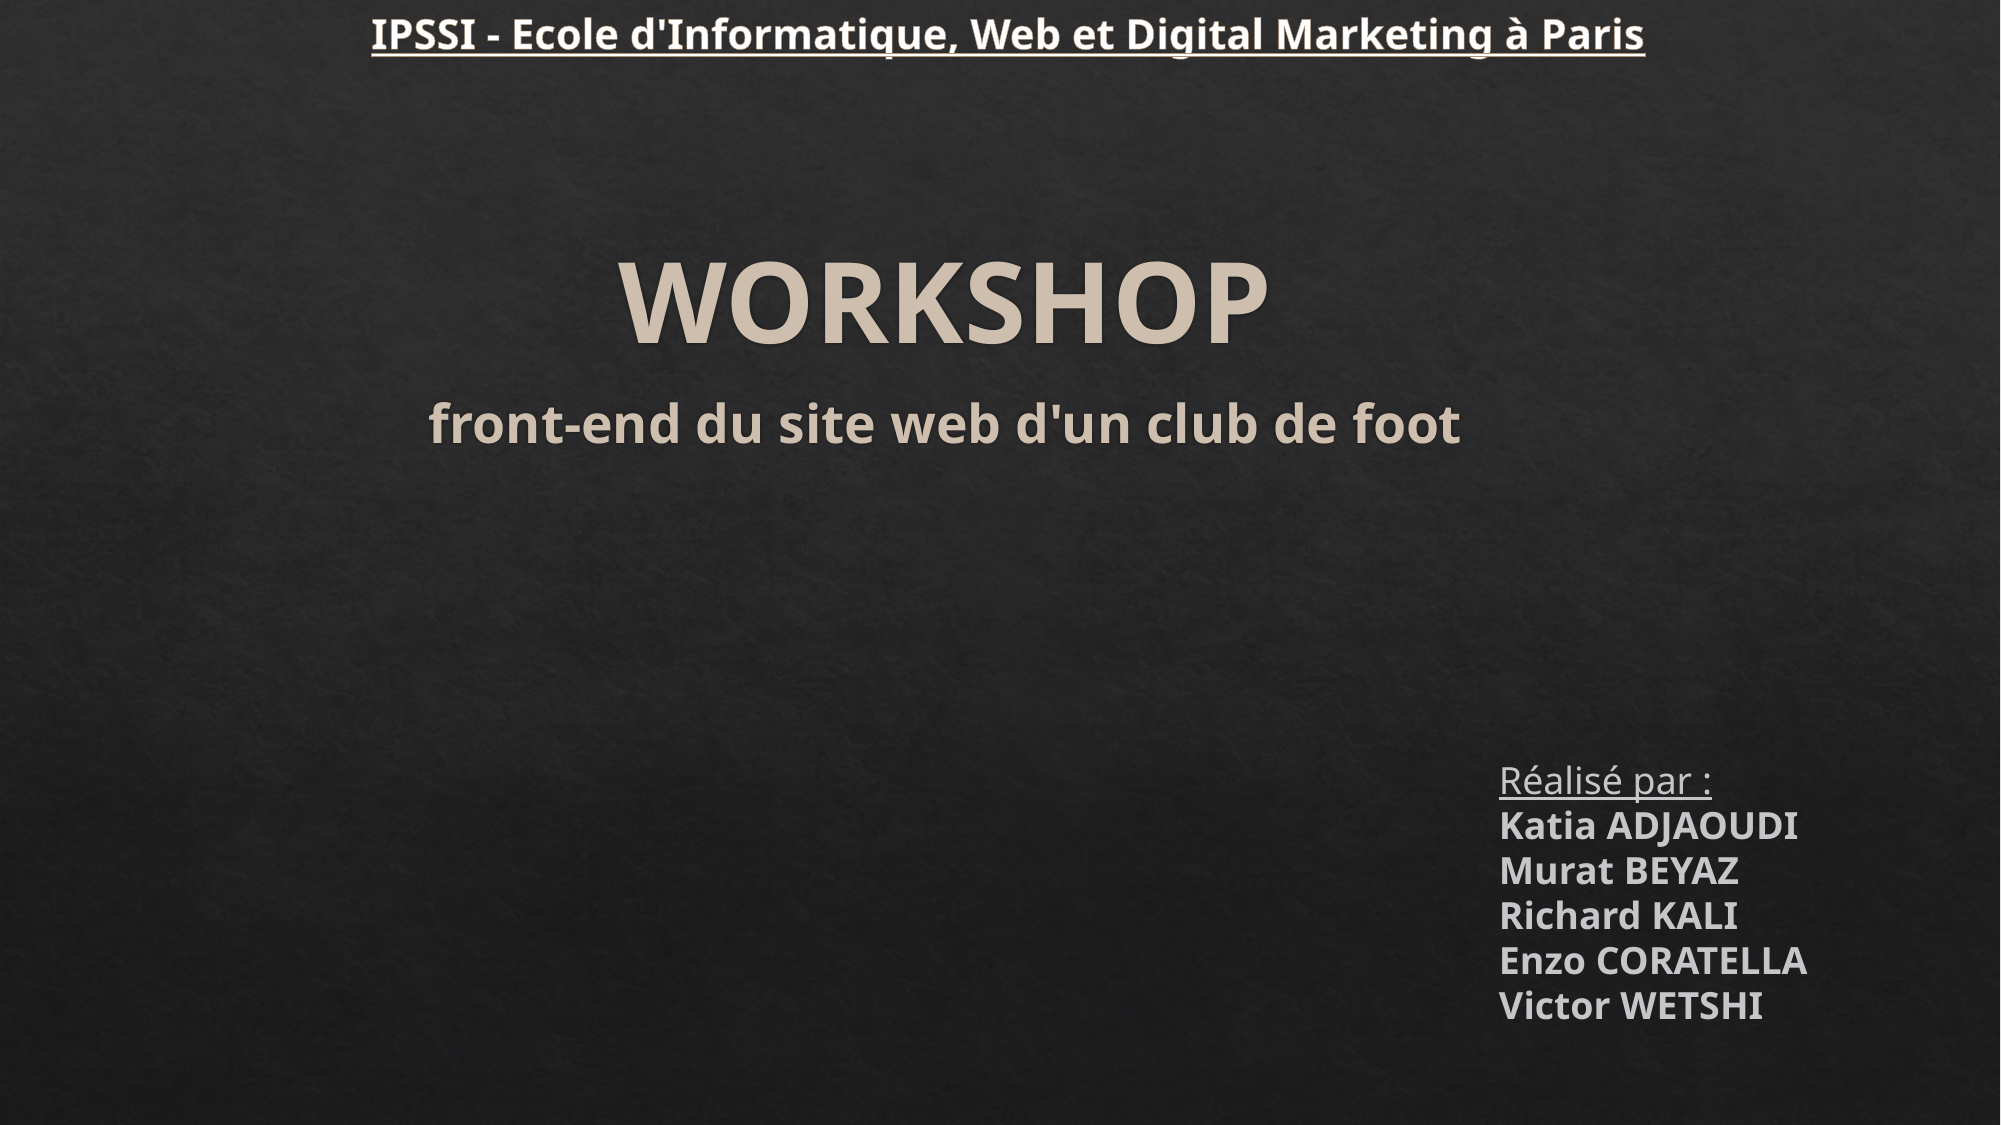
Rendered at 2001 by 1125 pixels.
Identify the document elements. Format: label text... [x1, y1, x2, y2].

subtitle front-end du site web d'un club de foot [407, 382, 1485, 524]
text_box Réalisé par : Katia ADJAOUDI Murat BEYAZ Richard KALI Enzo CORATELLA Victor WETSHI [1484, 749, 1867, 1035]
title WORKSHOP [571, 217, 1320, 374]
text_box IPSSI - Ecole d'Informatique, Web et Digital Marketing à Paris [356, 0, 1853, 117]
